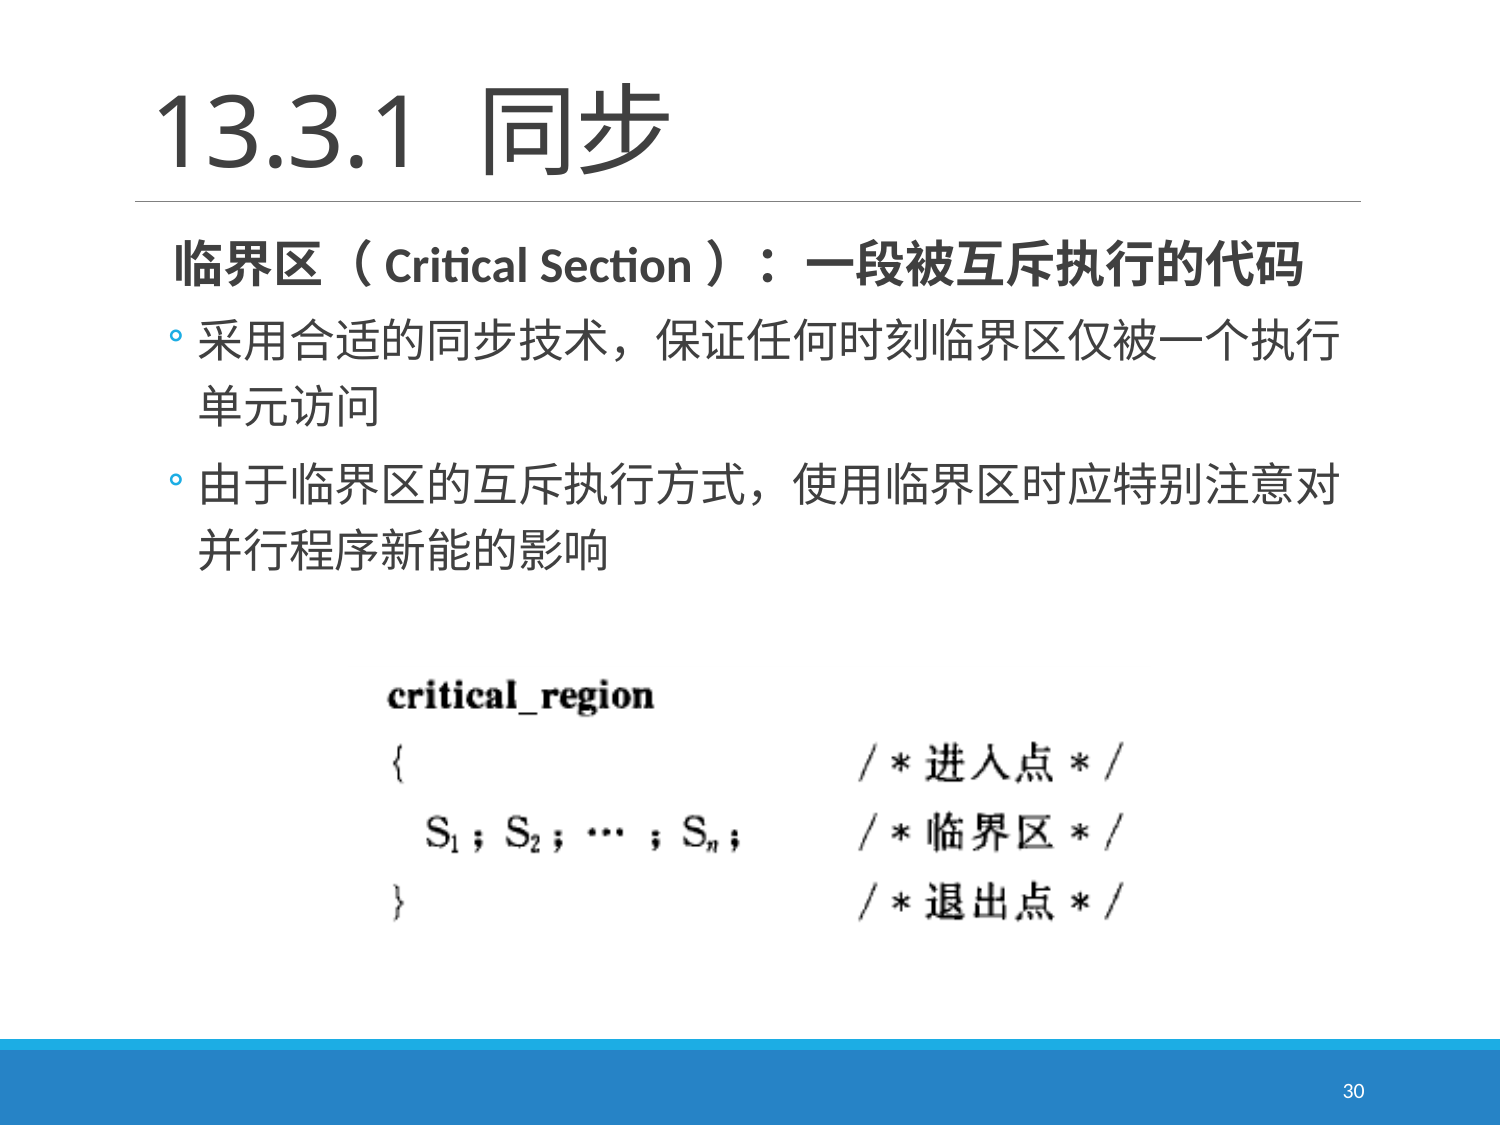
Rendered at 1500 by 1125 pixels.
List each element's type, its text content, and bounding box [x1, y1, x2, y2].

picture [348, 665, 1152, 938]
list 临界区（Critical Section）：一段被互斥执行的代码 采用合适的同步技术，保证任何时刻临界区仅被一个执行单元访问 由于临界区的互斥执行方式，使用临界区时应特别注意对并行程序新能的影响 [135, 212, 1373, 963]
title 13.3.1 同步 [135, 47, 1373, 196]
slide_number 30 [1218, 1059, 1380, 1120]
